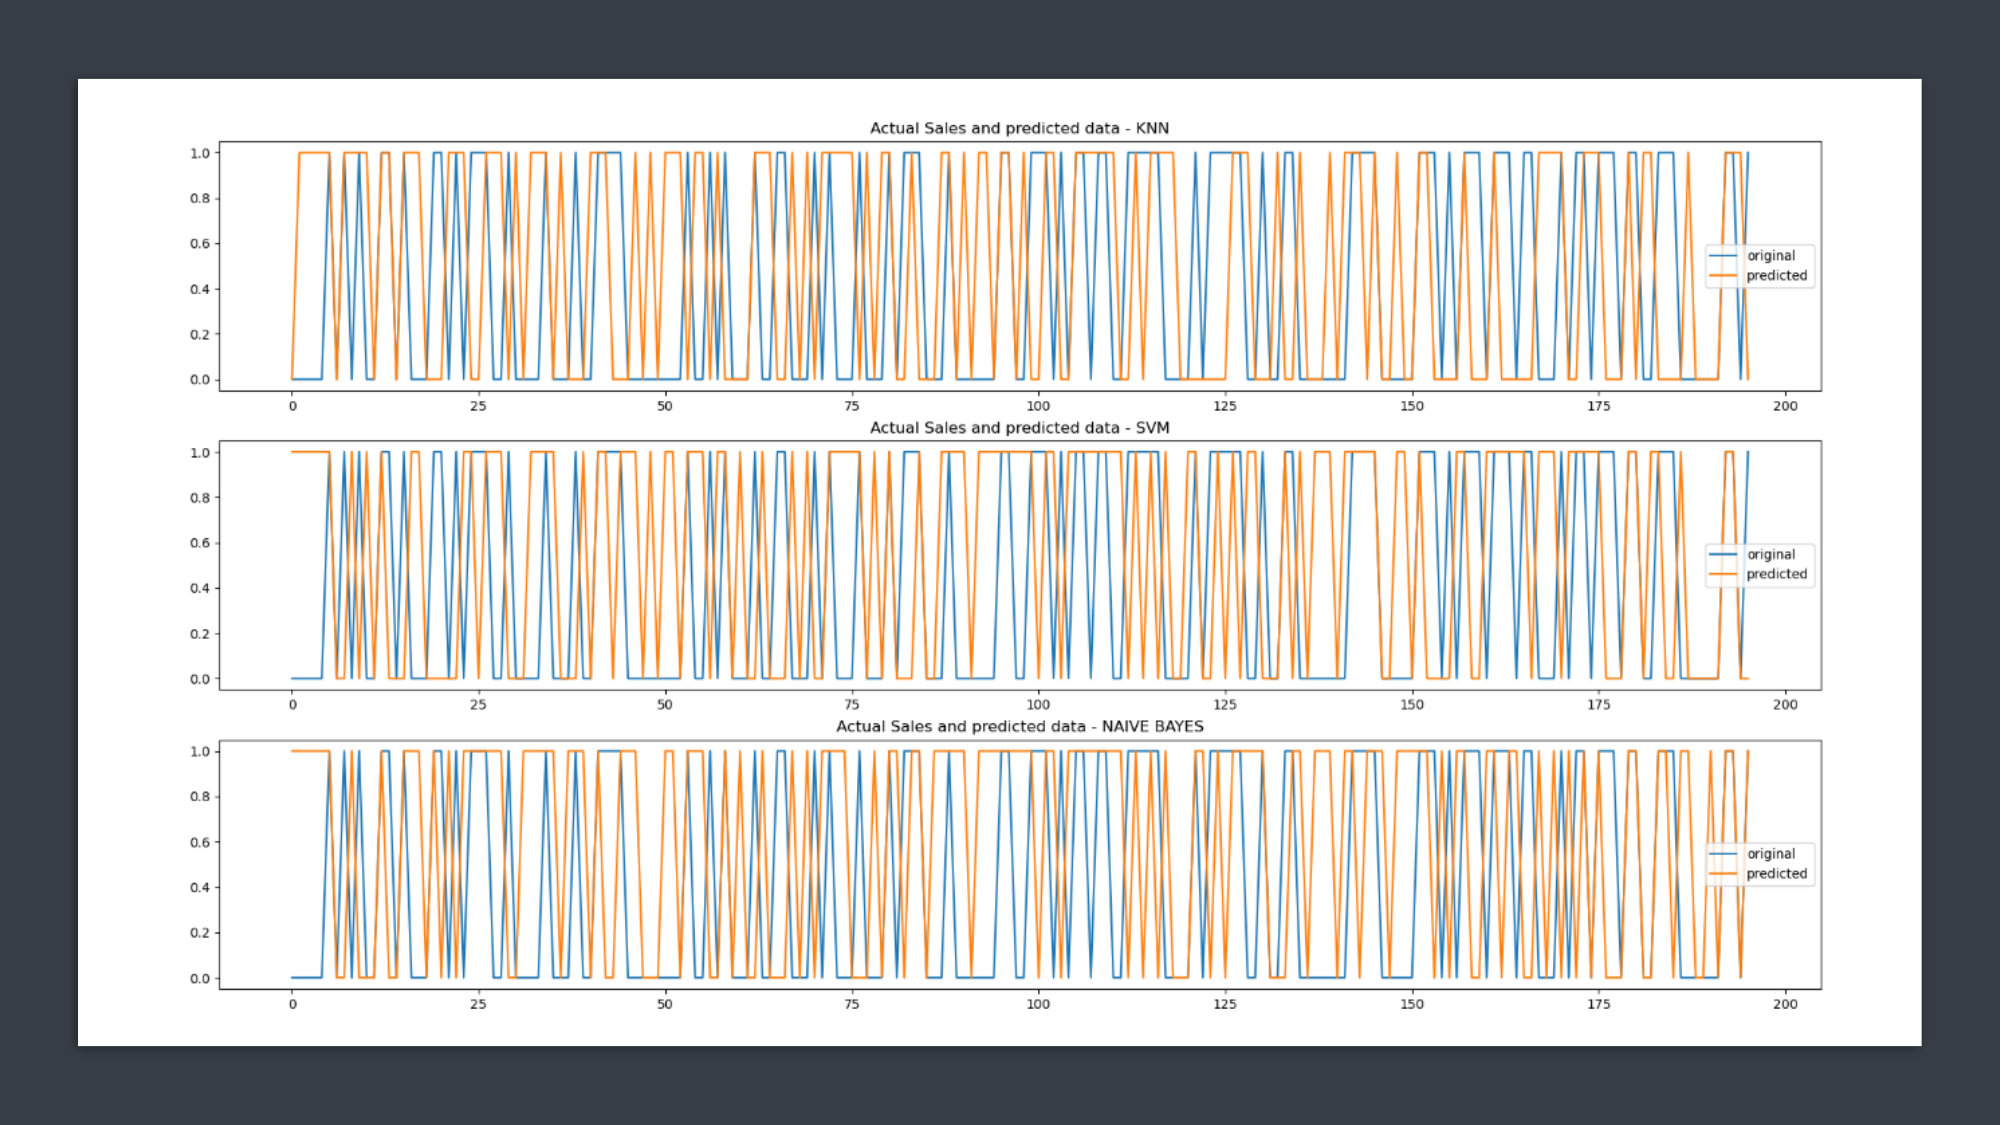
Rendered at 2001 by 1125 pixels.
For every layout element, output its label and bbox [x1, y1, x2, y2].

text_box [77, 77, 1923, 1048]
list [171, 105, 1843, 1013]
text_box [0, 0, 2000, 1125]
